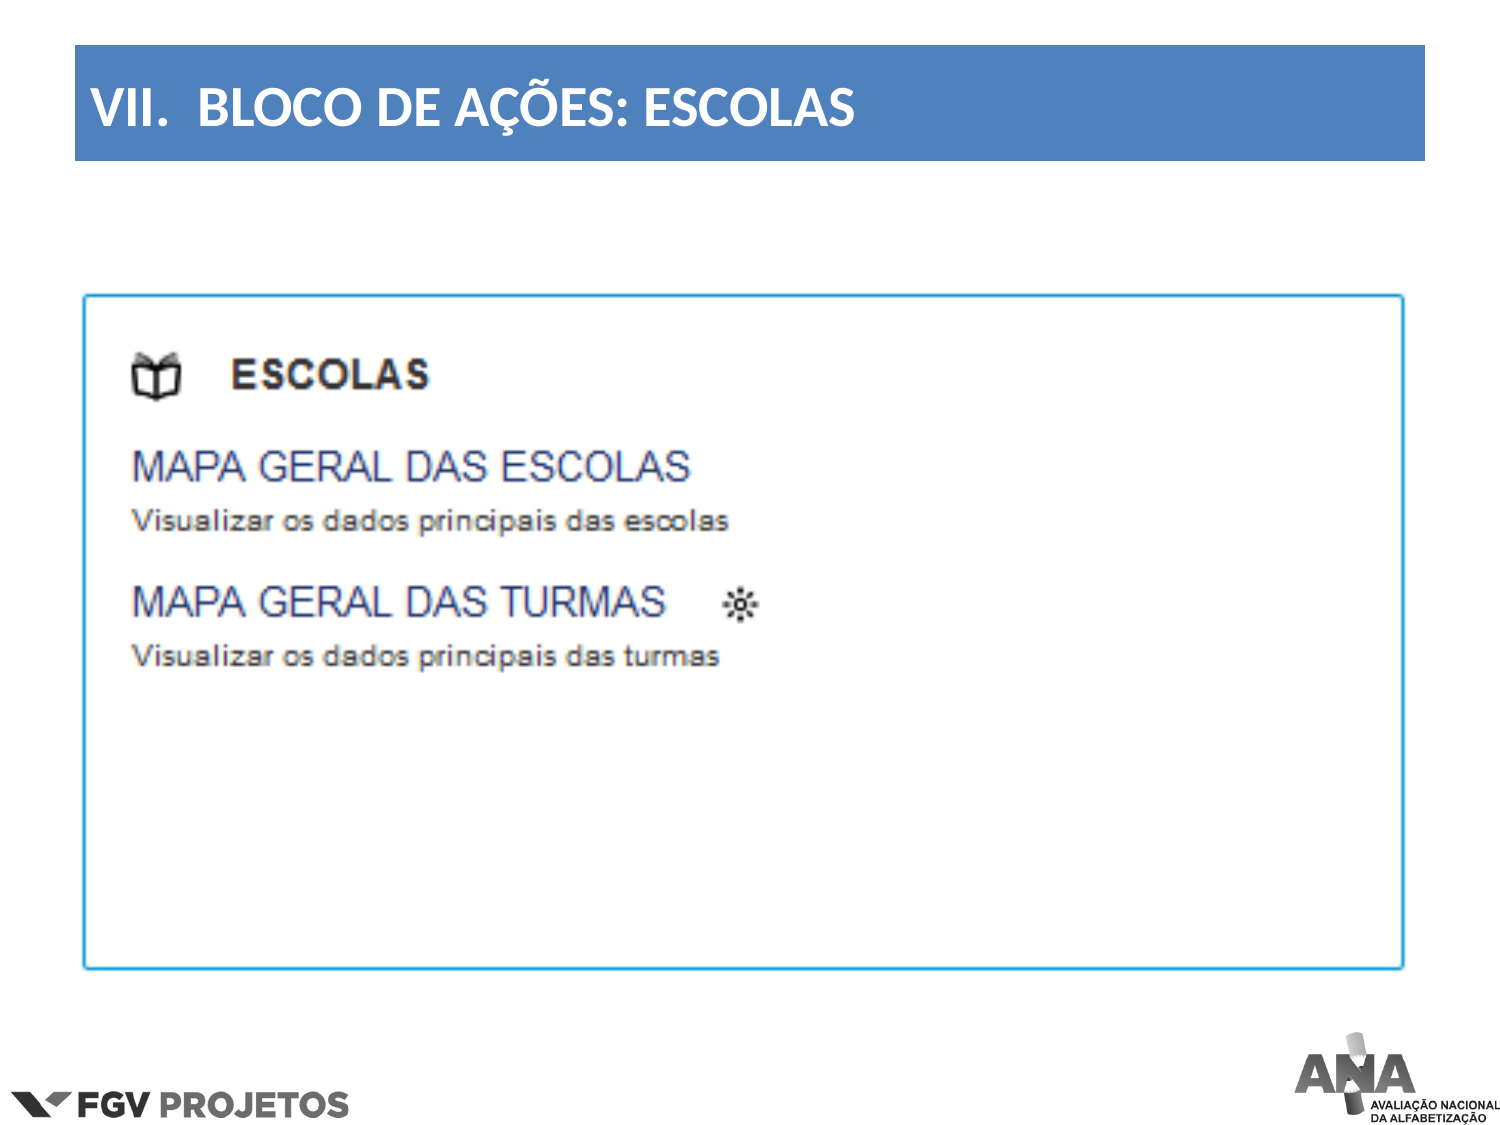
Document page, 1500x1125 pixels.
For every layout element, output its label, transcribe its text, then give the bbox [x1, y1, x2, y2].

picture [74, 290, 1424, 977]
title VII. Bloco de ações: ESCOLAS [75, 45, 1425, 161]
